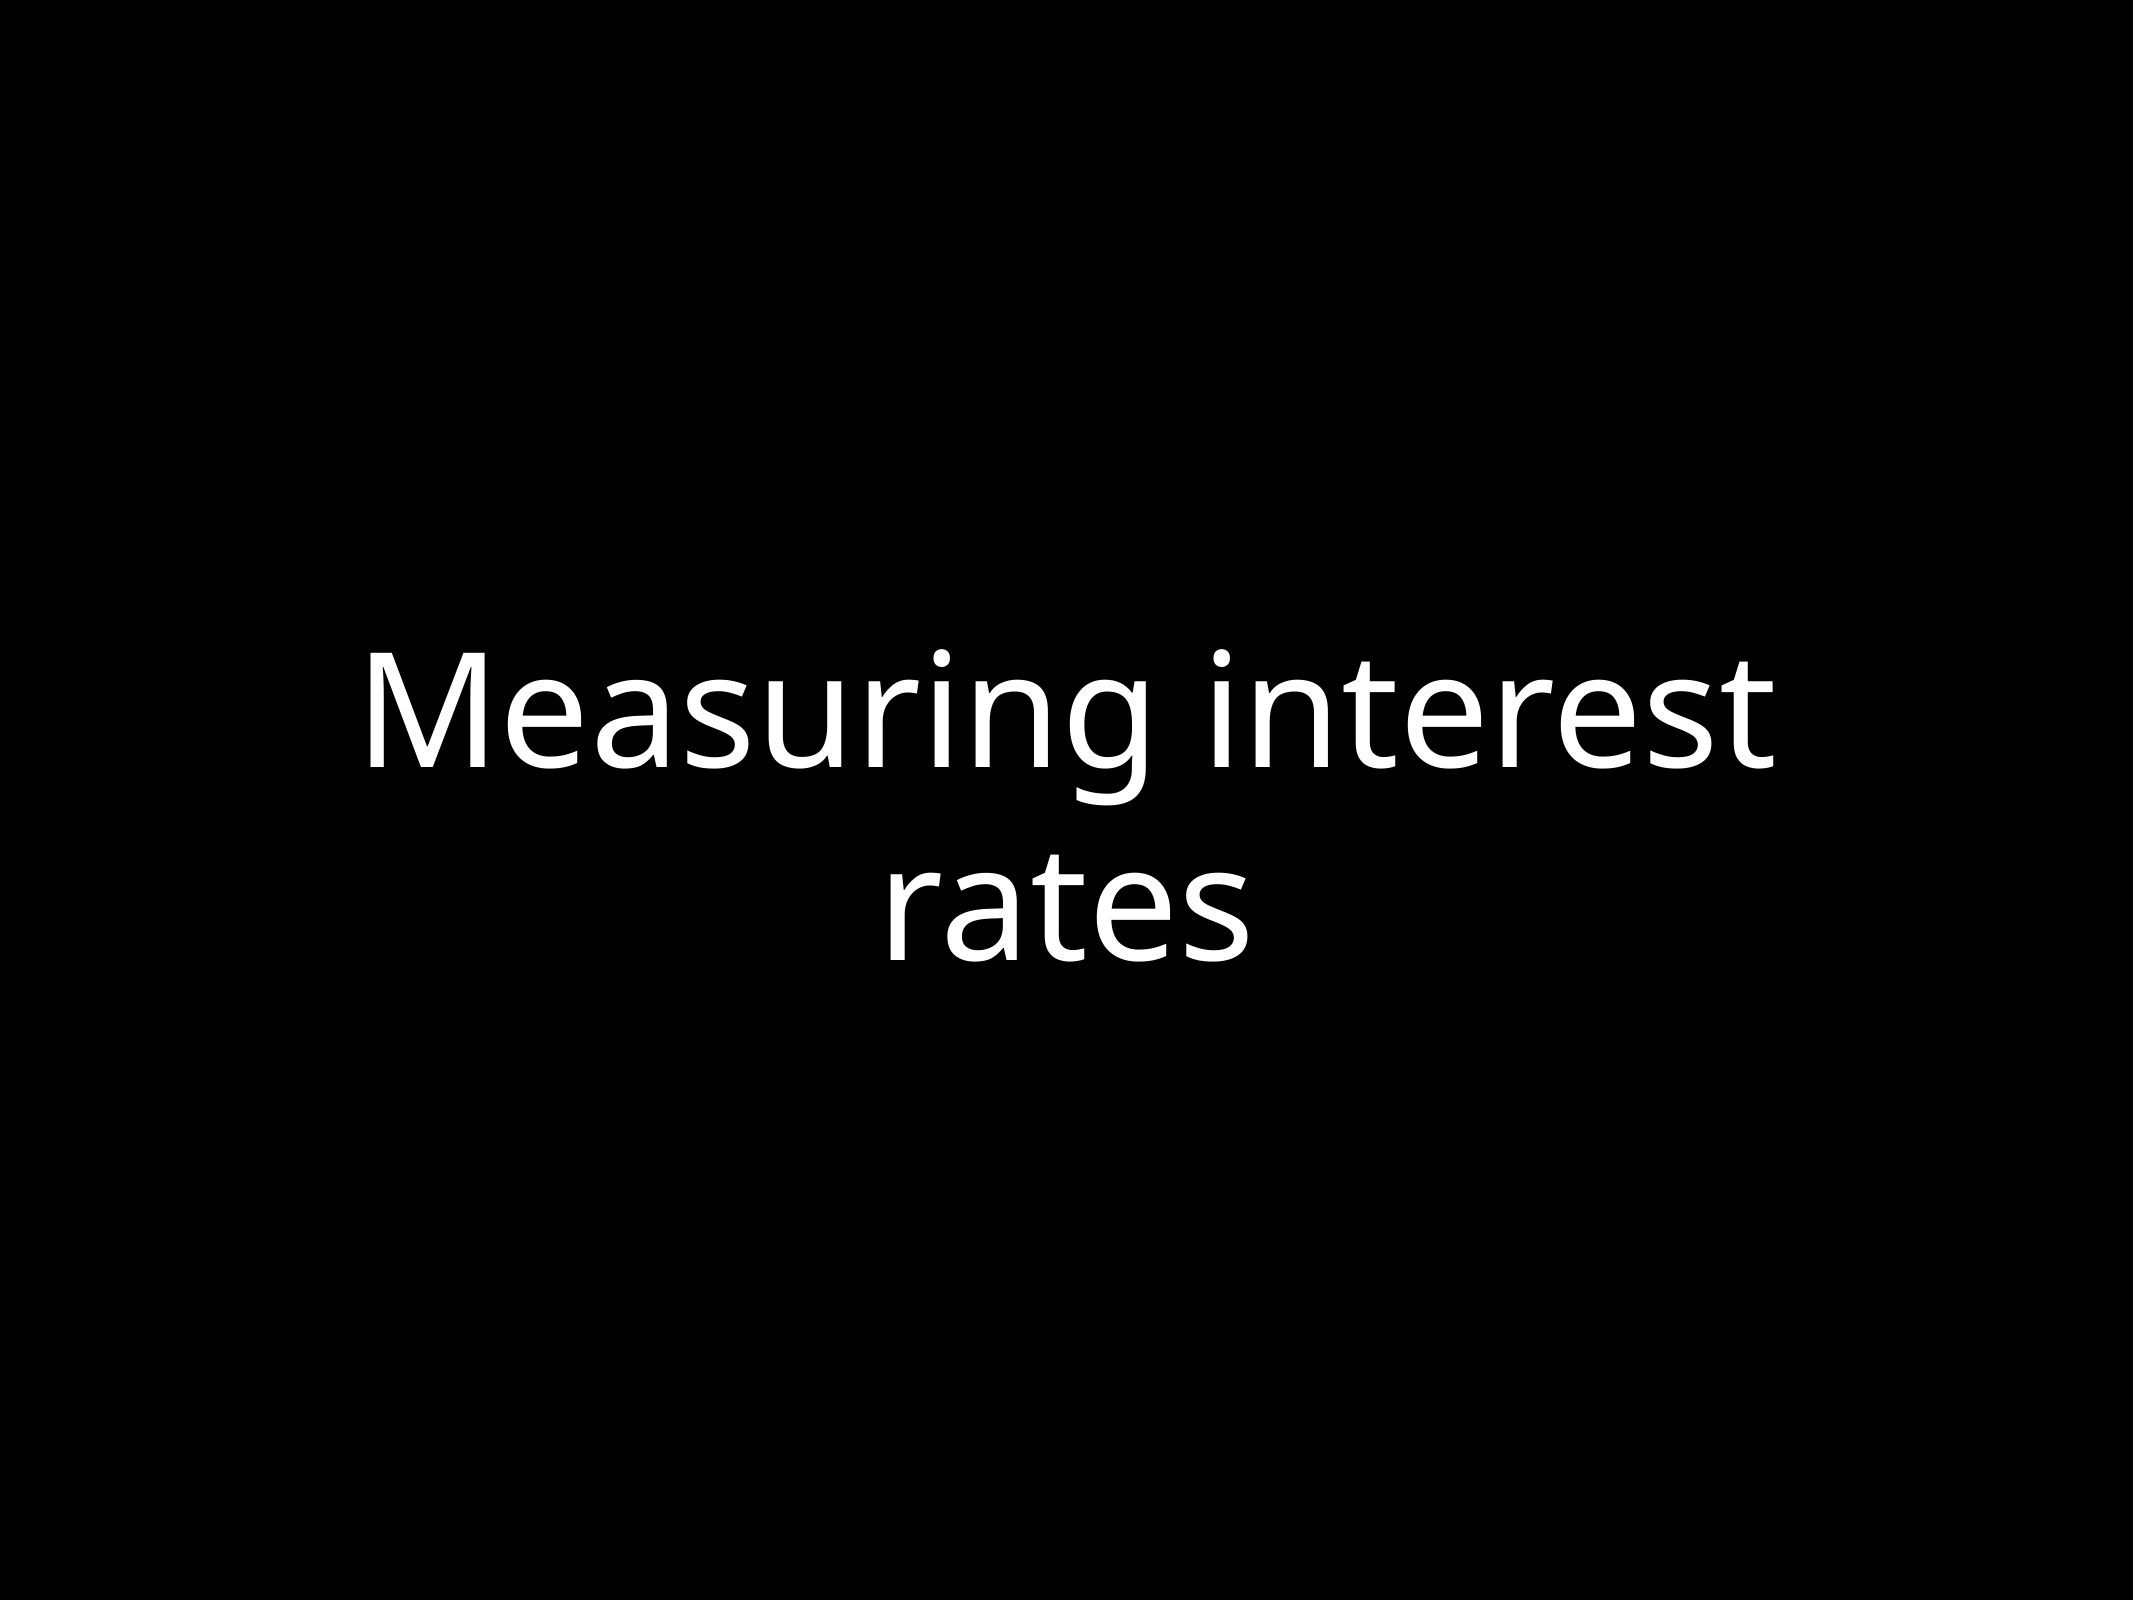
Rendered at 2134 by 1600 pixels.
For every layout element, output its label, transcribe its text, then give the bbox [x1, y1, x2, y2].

title Measuring interest rates [155, 622, 1978, 978]
